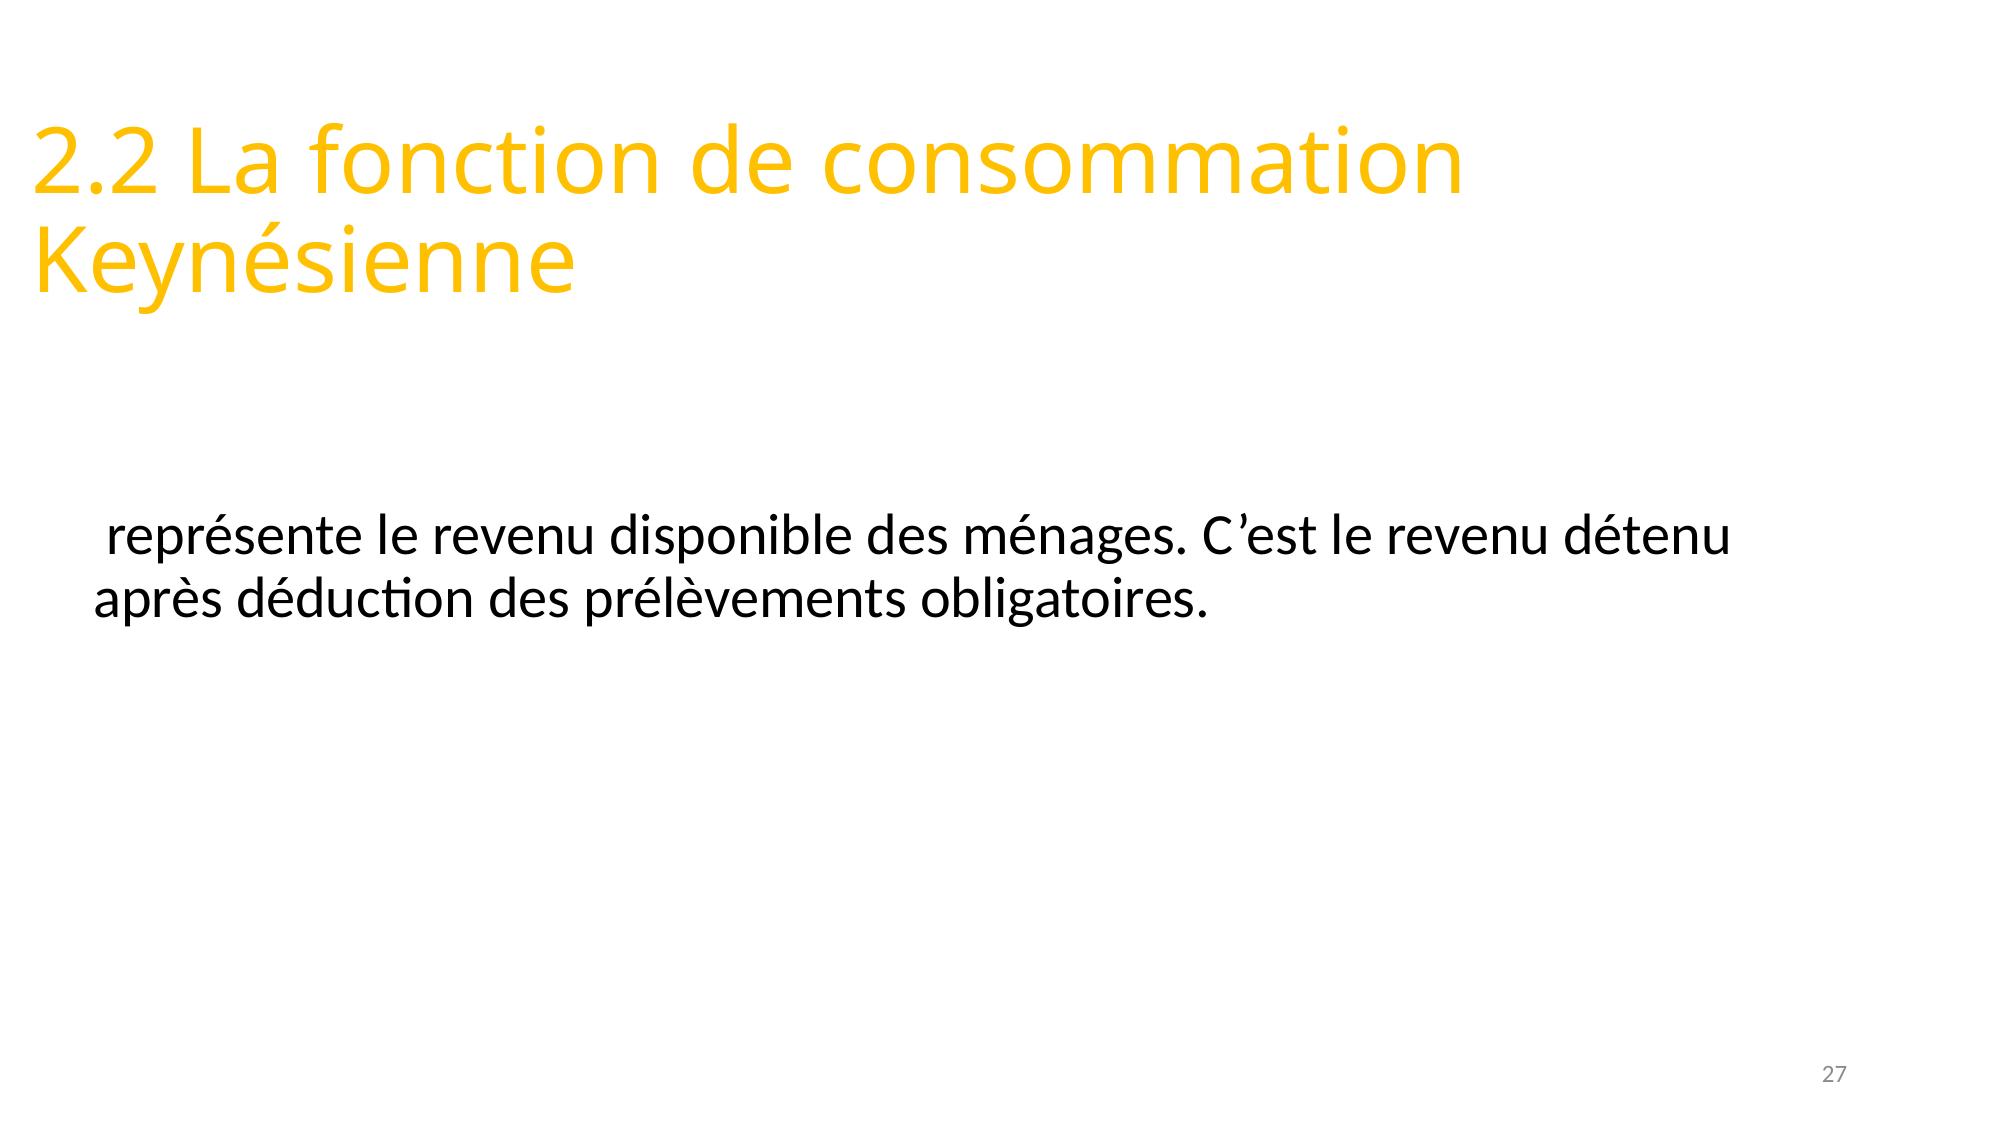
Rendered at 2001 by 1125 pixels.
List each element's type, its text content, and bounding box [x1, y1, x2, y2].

title 2.2 La fonction de consommation Keynésienne [16, 104, 1802, 322]
slide_number 27 [1412, 1042, 1863, 1103]
